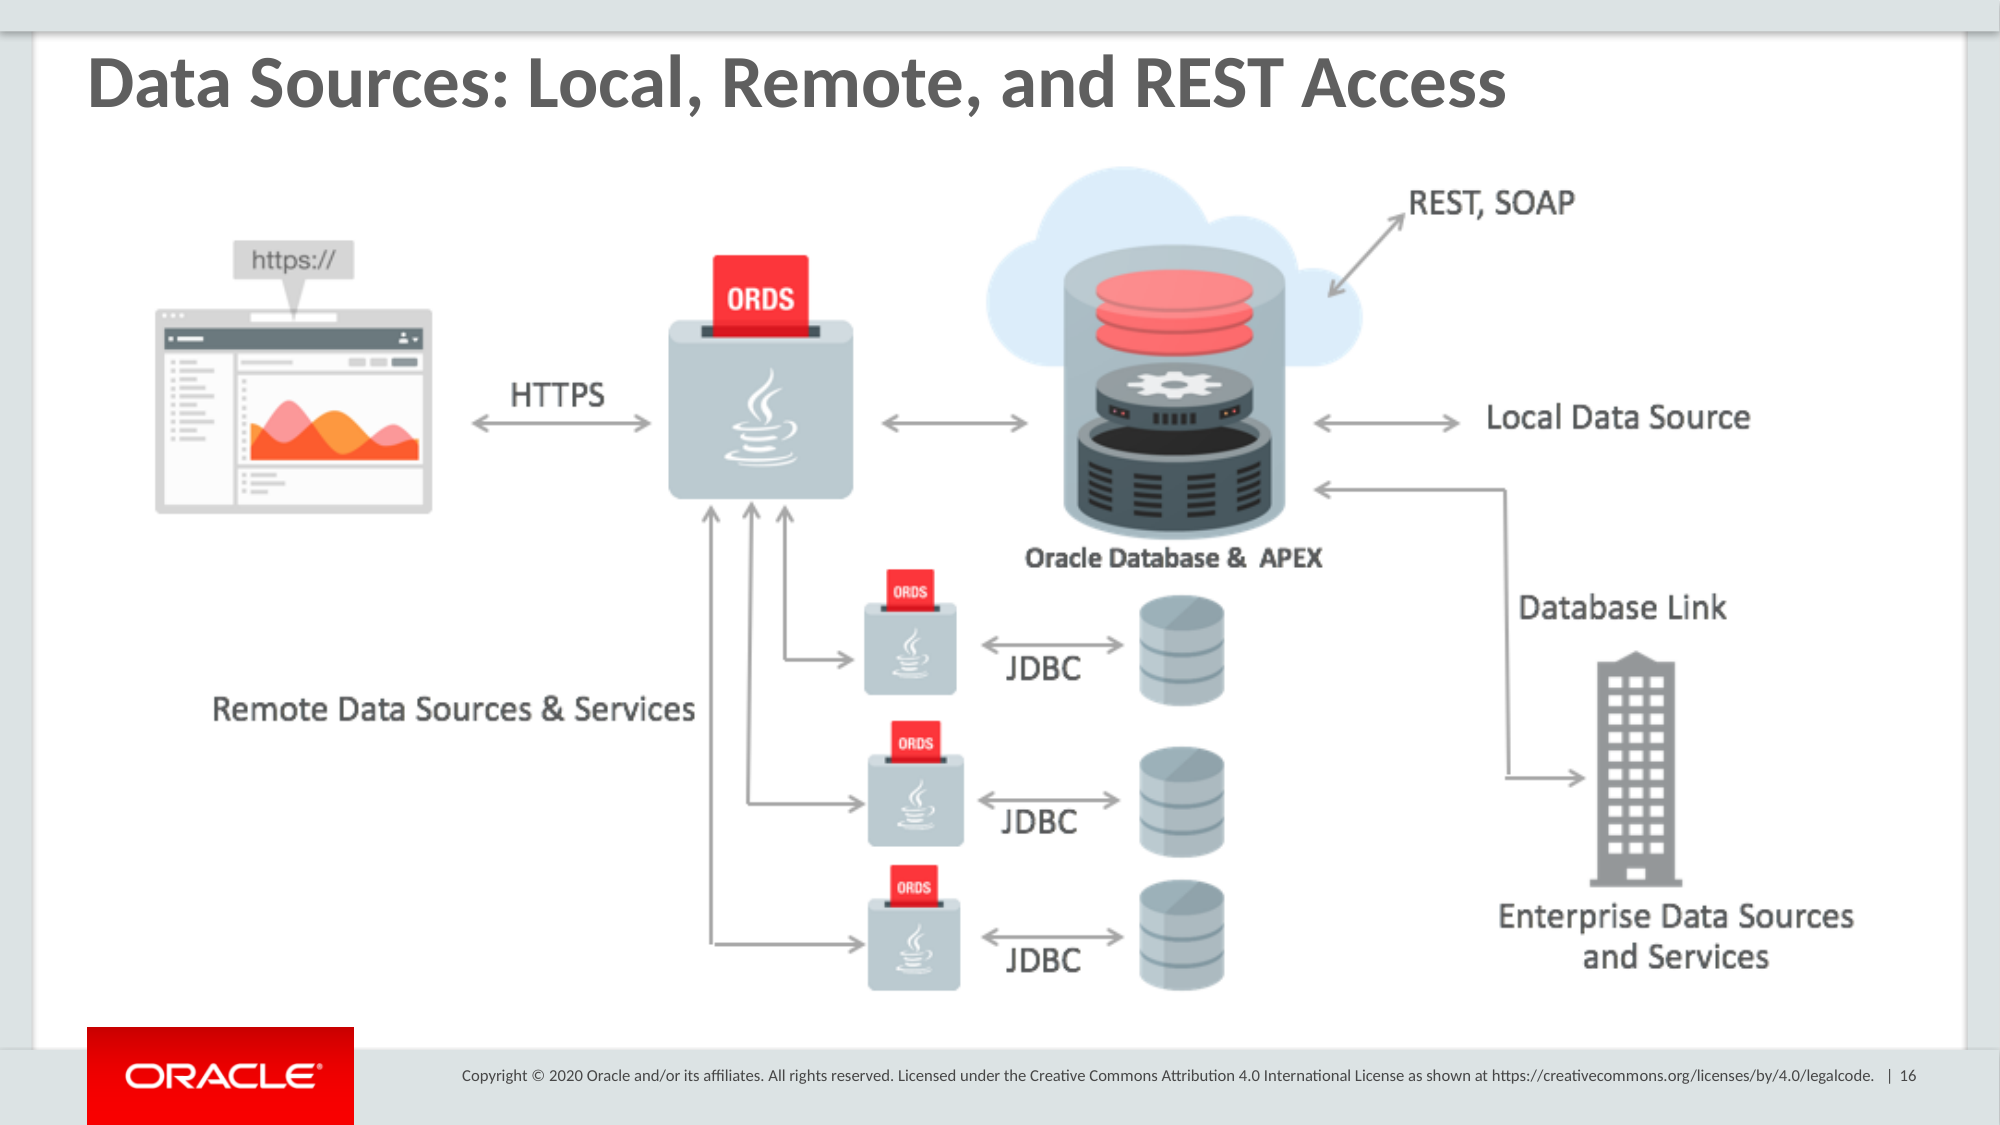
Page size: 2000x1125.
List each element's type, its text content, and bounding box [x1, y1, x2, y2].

picture [87, 1027, 354, 1125]
title Data Sources: Local, Remote, and REST Access [87, 66, 1913, 213]
picture [115, 141, 1885, 1017]
